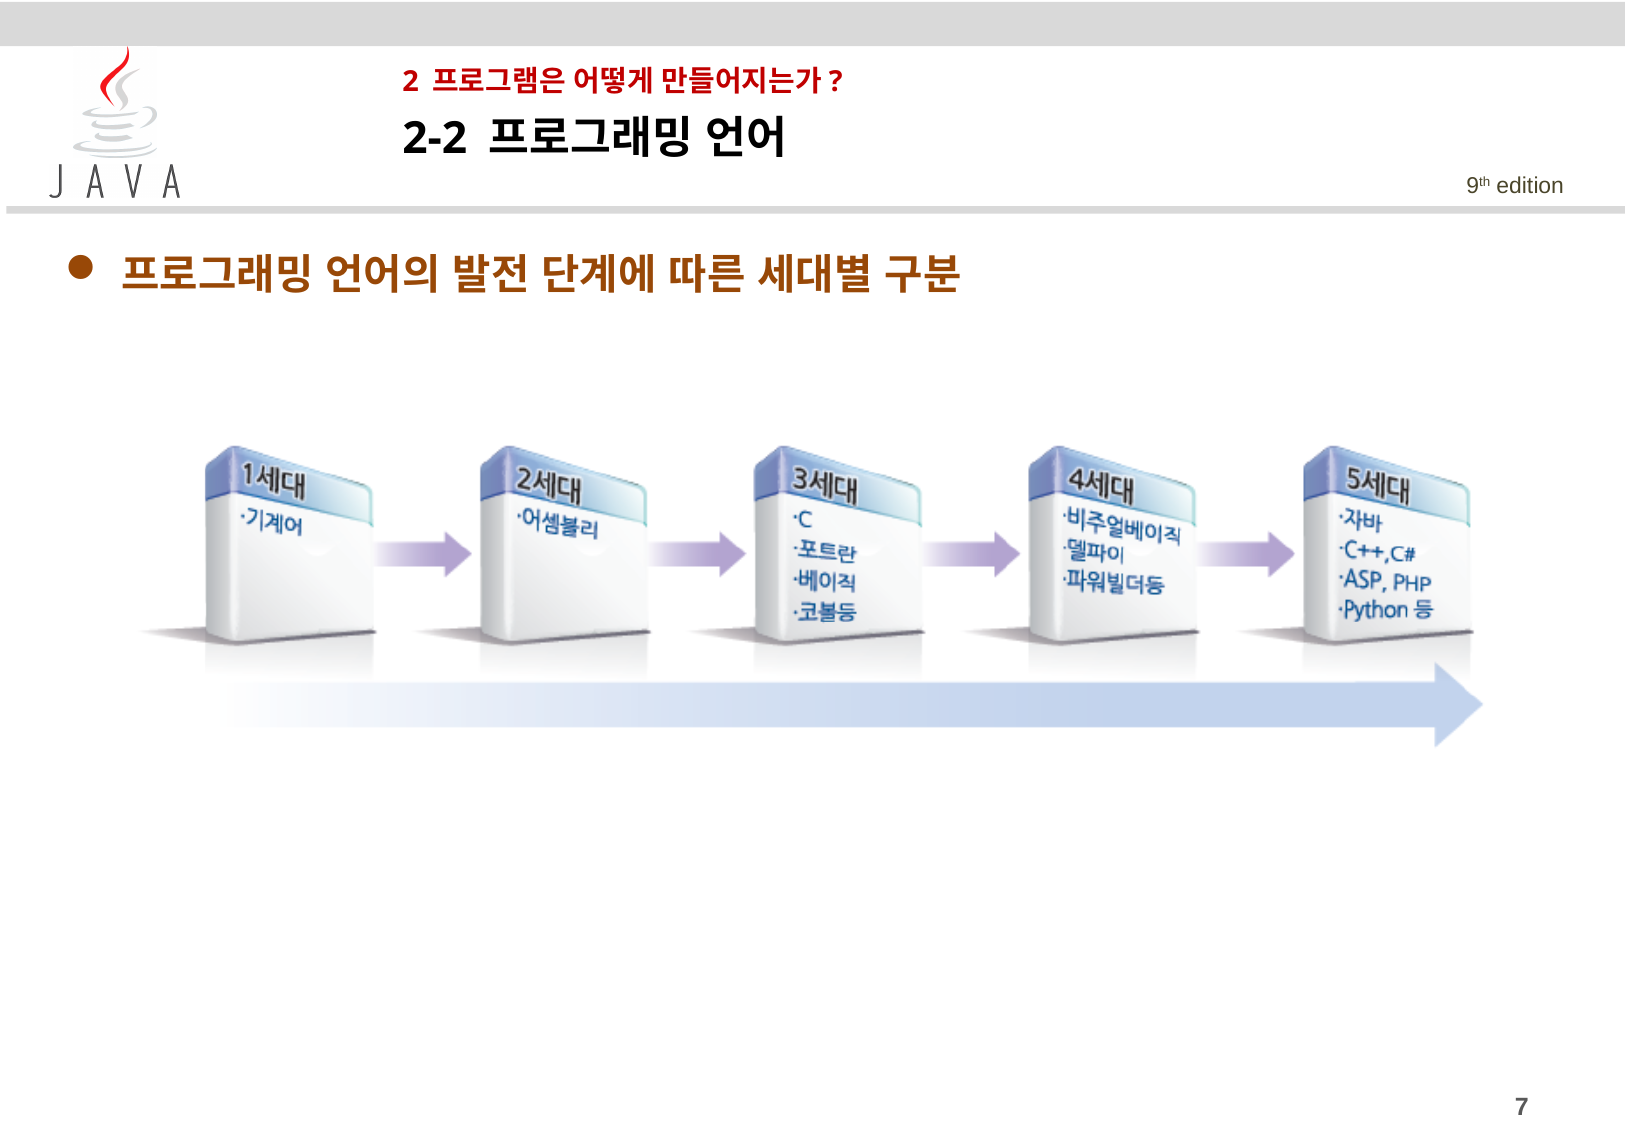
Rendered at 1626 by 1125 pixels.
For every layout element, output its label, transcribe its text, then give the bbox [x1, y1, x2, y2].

picture [49, 164, 180, 198]
list 프로그래밍 언어의 발전 단계에 따른 세대별 구분 [48, 223, 1564, 1064]
picture [73, 46, 157, 158]
list 2-2 프로그래밍 언어 [387, 101, 1545, 171]
title 2 프로그램은 어떻게 만들어지는가? [387, 54, 1393, 105]
slide_number 7 [1164, 1074, 1544, 1125]
picture [91, 399, 1522, 770]
